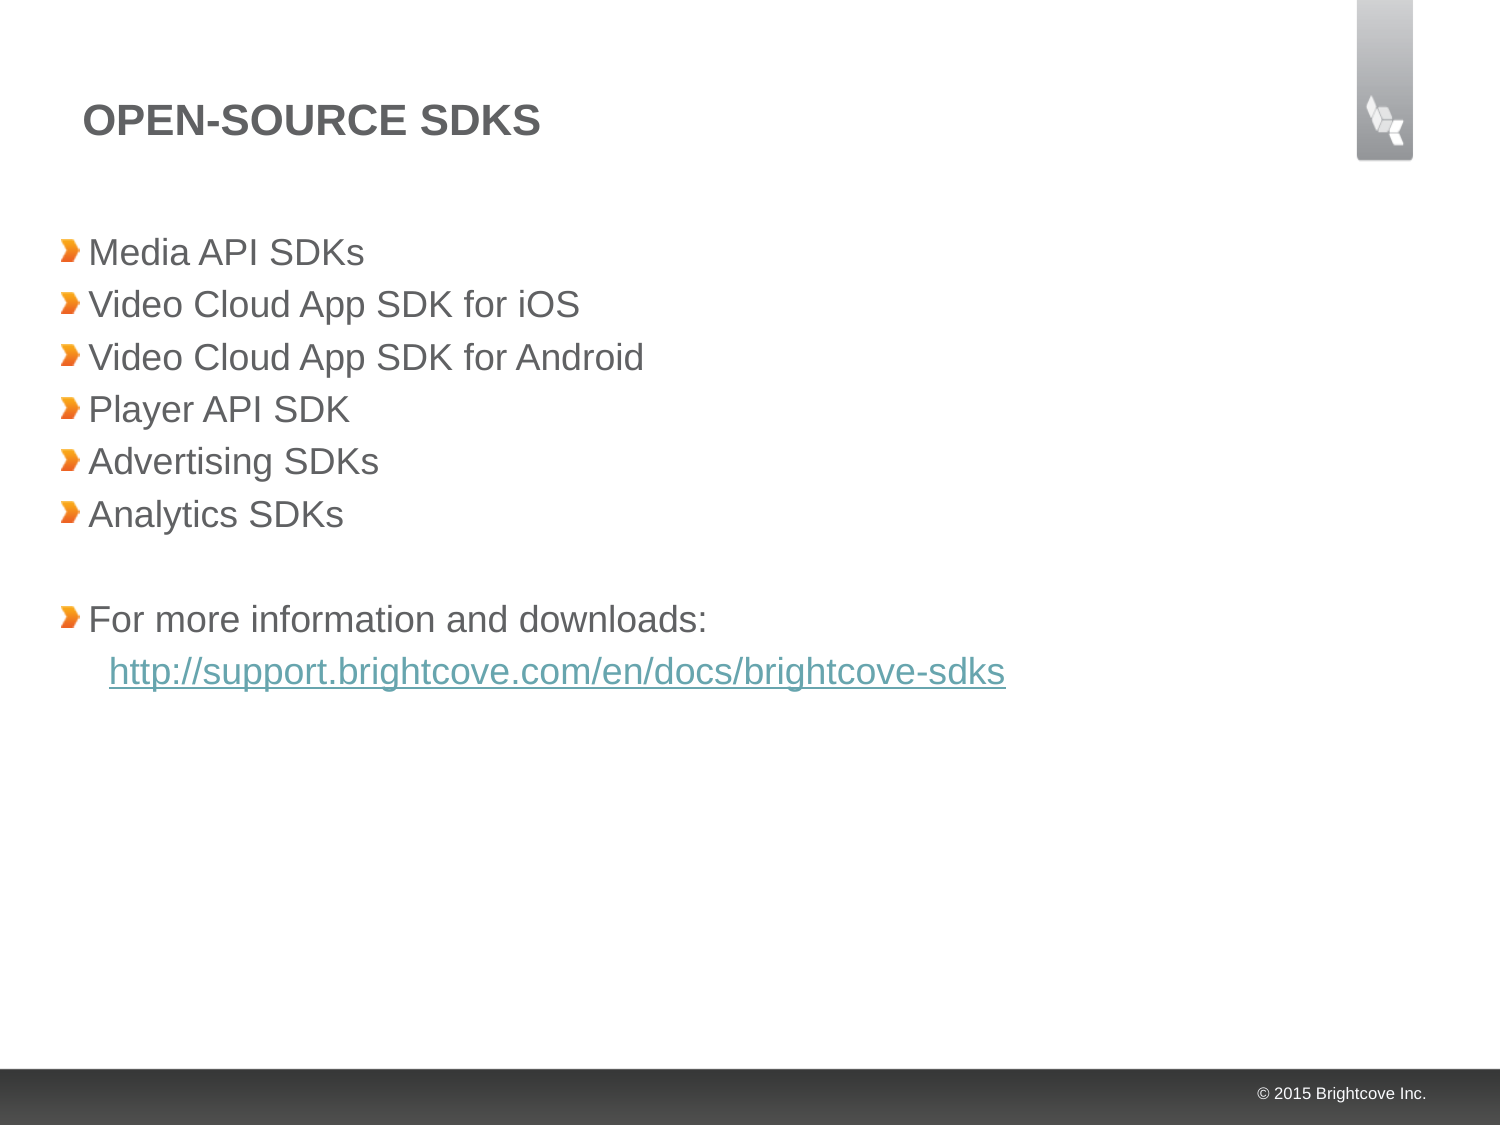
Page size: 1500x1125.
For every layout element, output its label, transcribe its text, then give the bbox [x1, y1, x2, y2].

picture [0, 0, 1500, 1125]
list Media API SDKs Video Cloud App SDK for iOS Video Cloud App SDK for Android Player API SDK Advertising SDKs Analytics SDKs For more information and downloads: http://support.brightcove.com/en/docs/brightcove-sdks [46, 220, 1422, 937]
title Open-Source SDKs [66, 34, 1322, 203]
